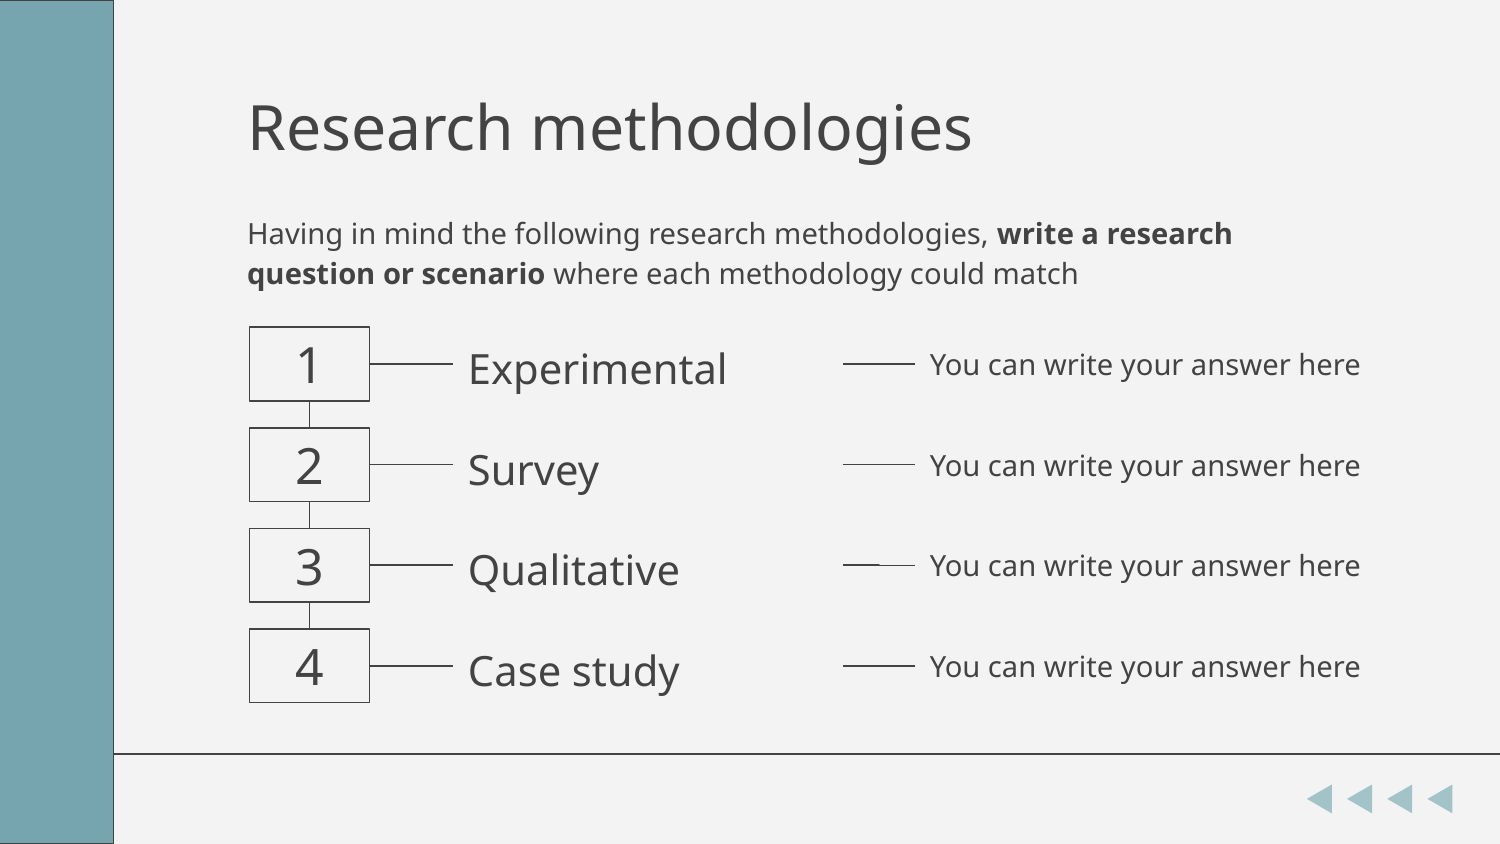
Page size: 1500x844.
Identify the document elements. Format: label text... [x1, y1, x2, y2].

title Research methodologies [232, 72, 1382, 167]
text_box Experimental [452, 327, 844, 401]
text_box 4 [249, 629, 370, 703]
text_box 1 [249, 327, 370, 401]
text_box You can write your answer here [914, 327, 1382, 401]
text_box Having in mind the following research methodologies, write a research question or scenario where each methodology could match [232, 194, 1382, 289]
text_box Survey [452, 427, 844, 502]
text_box You can write your answer here [914, 427, 1382, 502]
text_box Qualitative [452, 528, 844, 603]
text_box Case study [452, 629, 844, 703]
text_box You can write your answer here [914, 629, 1382, 703]
text_box You can write your answer here [914, 528, 1382, 603]
text_box 3 [249, 528, 370, 603]
text_box 2 [249, 427, 370, 502]
